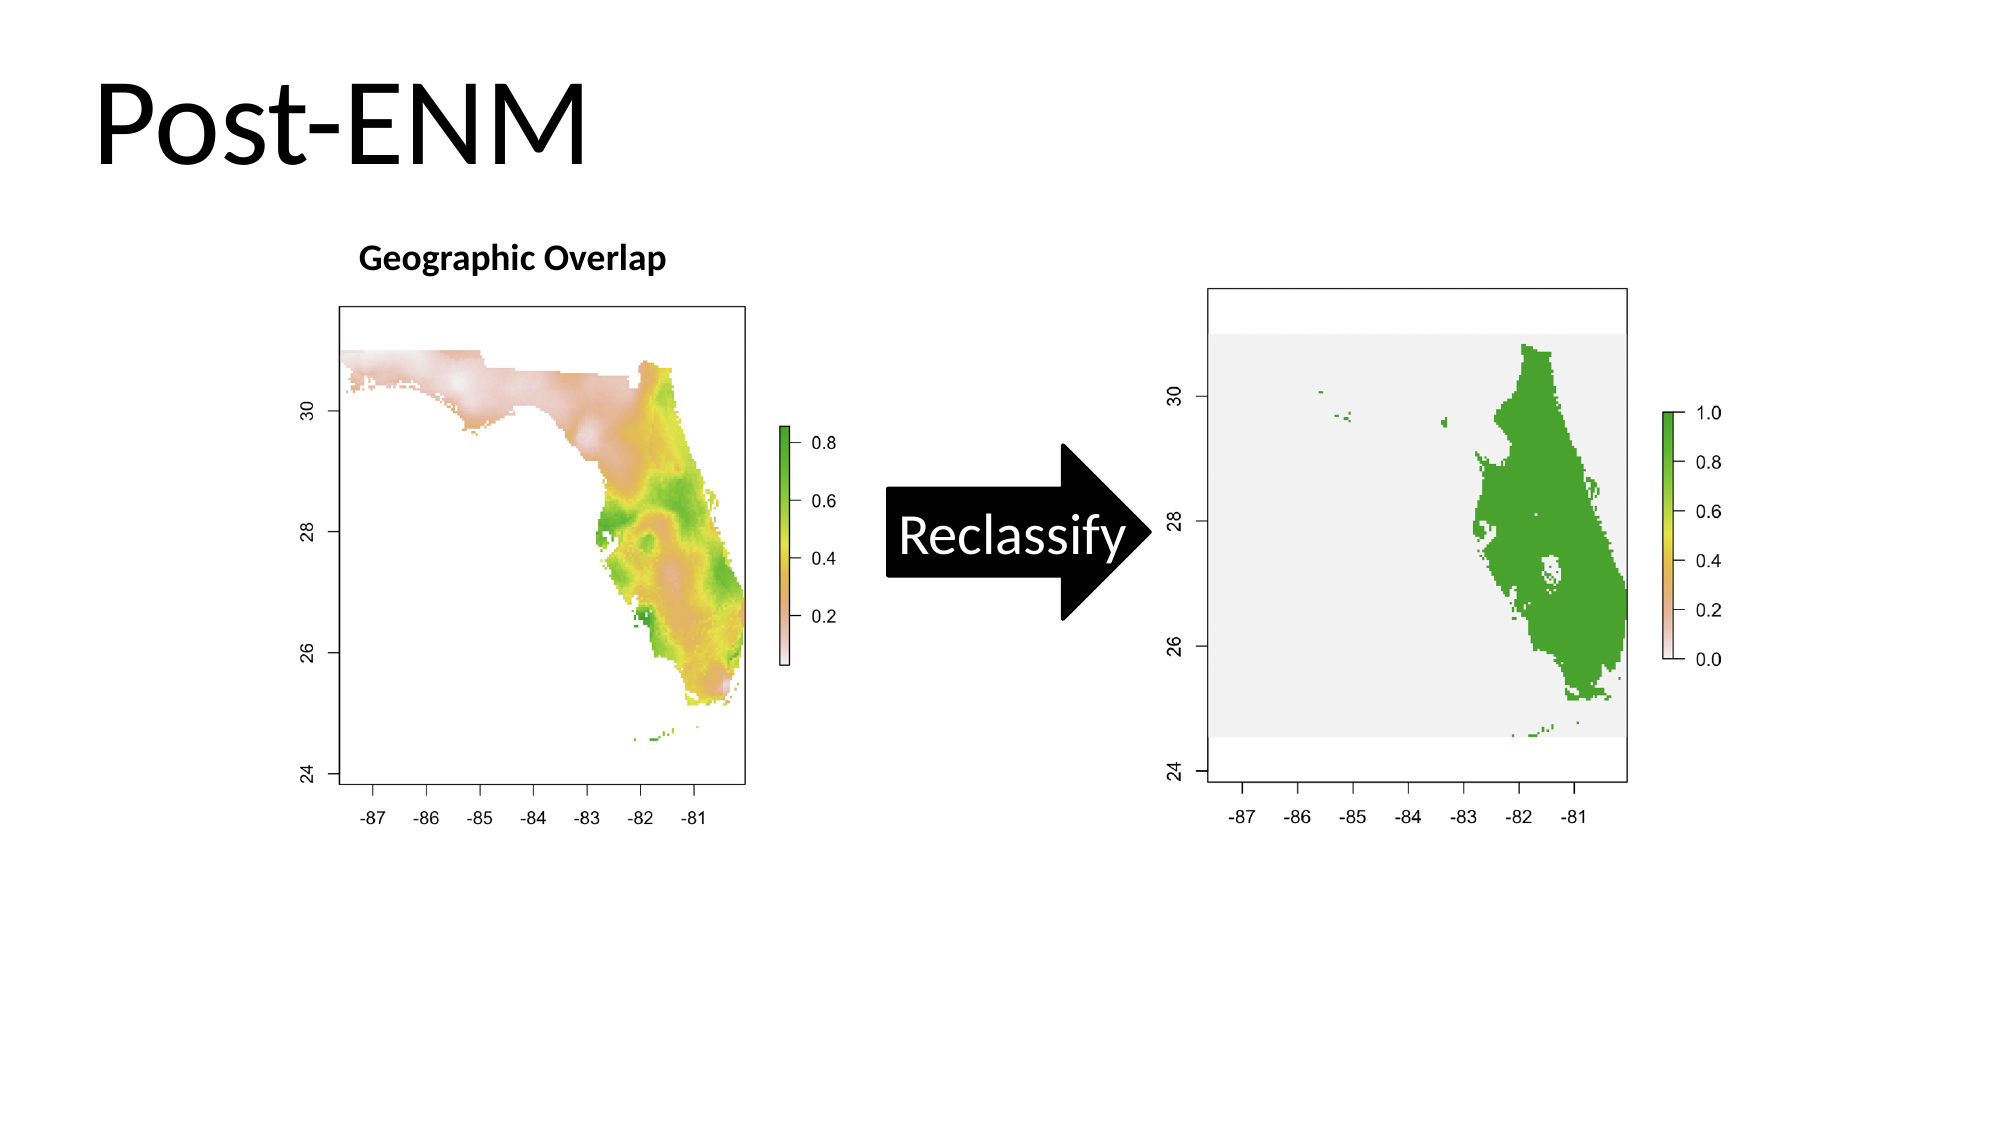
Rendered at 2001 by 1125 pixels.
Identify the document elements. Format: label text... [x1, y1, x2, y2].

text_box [254, 225, 1746, 857]
text_box Post-ENM [77, 32, 608, 198]
